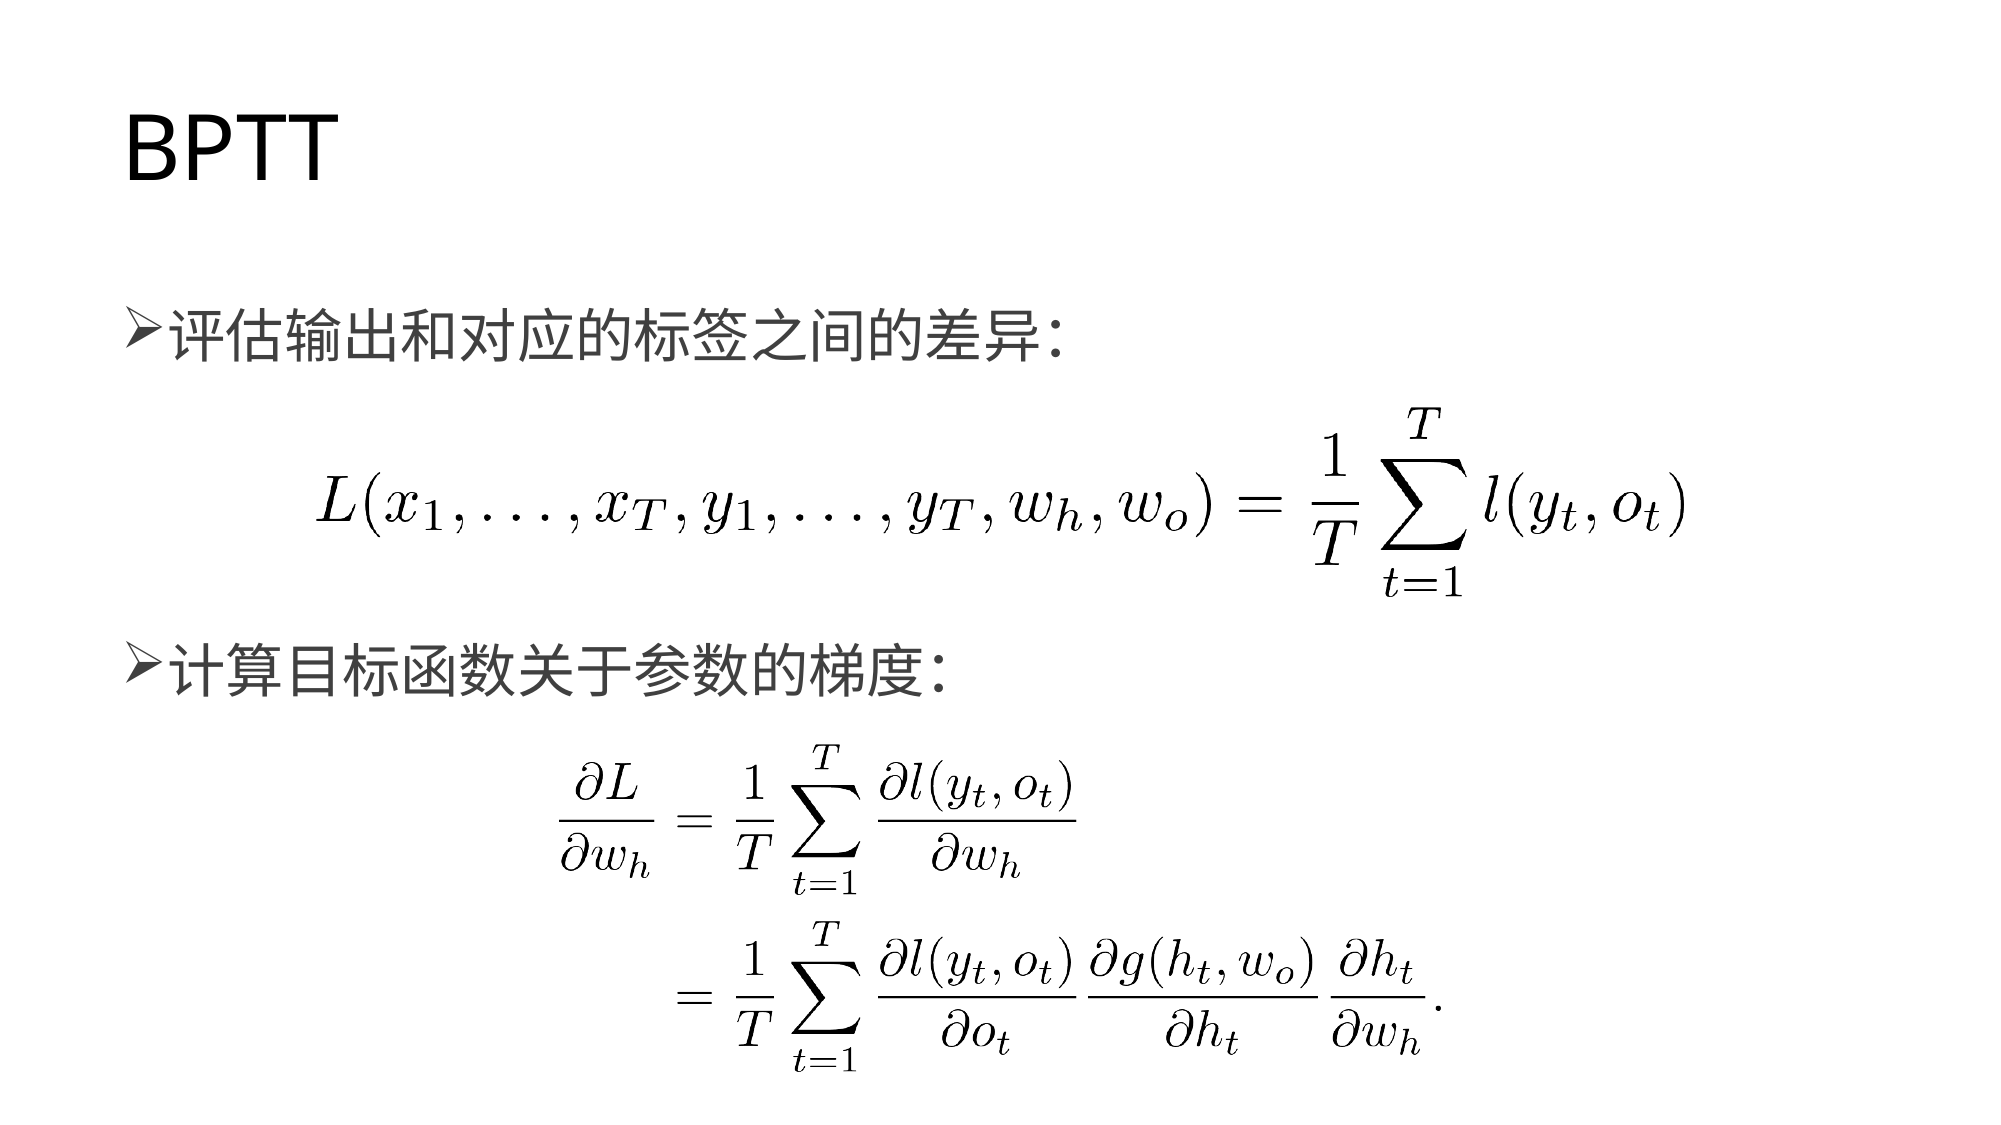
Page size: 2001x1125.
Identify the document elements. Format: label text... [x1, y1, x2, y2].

picture [316, 407, 1684, 597]
title BPTT [106, 42, 1832, 260]
picture [559, 744, 1441, 1072]
